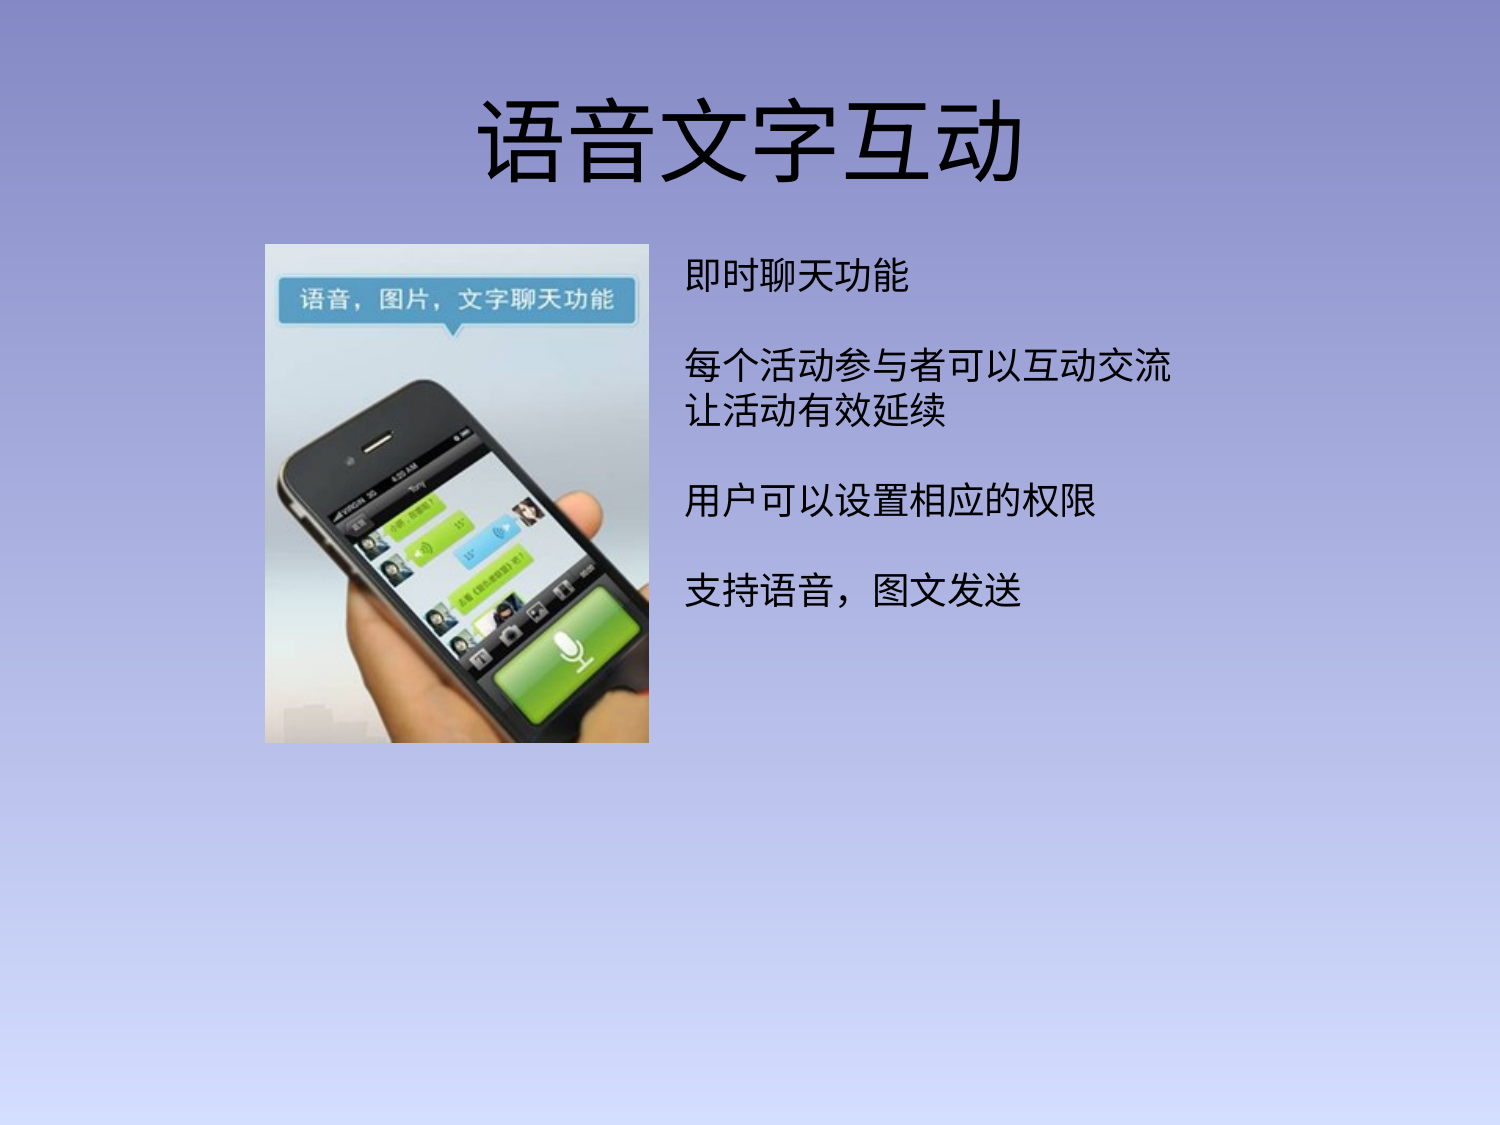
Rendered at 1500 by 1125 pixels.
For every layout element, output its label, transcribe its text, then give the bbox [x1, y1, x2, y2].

text_box 即时聊天功能 每个活动参与者可以互动交流 让活动有效延续 用户可以设置相应的权限 支持语音，图文发送 [669, 244, 1188, 620]
picture [265, 243, 649, 743]
title 语音文字互动 [75, 45, 1425, 233]
